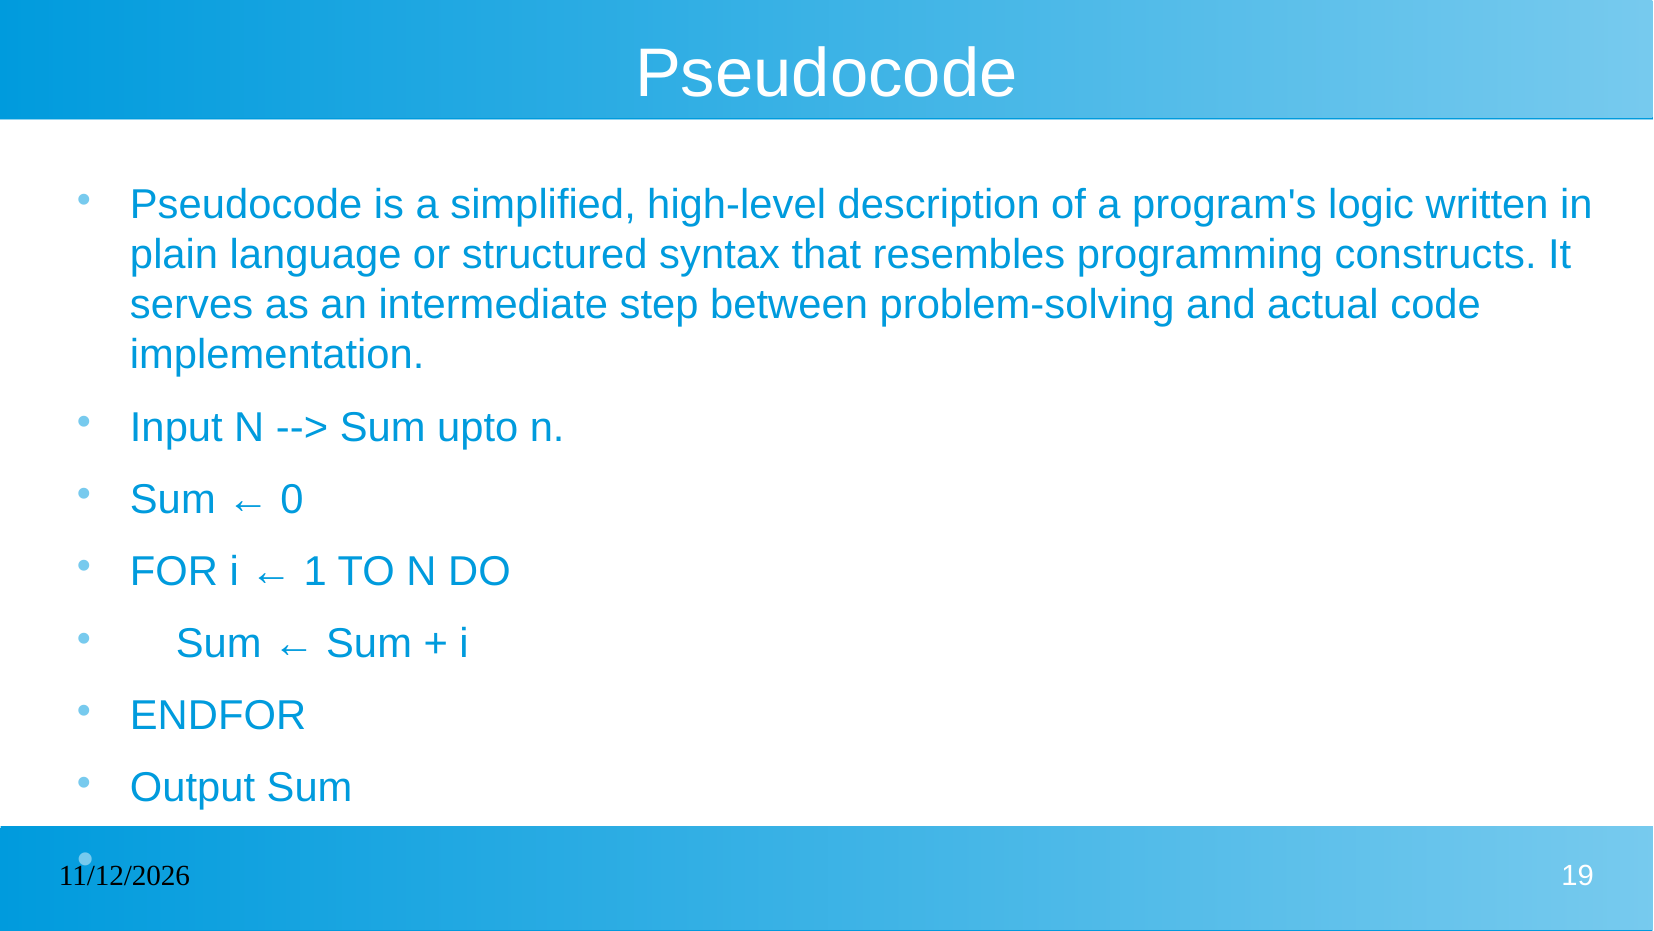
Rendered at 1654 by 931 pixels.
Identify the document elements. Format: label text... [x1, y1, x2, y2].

slide_number 19 [1210, 856, 1594, 915]
list Pseudocode is a simplified, high-level description of a program's logic written in plain language or structured syntax that resembles programming constructs. It serves as an intermediate step between problem-solving and actual code implementation. Input N --> Sum upto n. Sum ← 0 FOR i ← 1 TO N DO Sum ← Sum + i ENDFOR Output Sum [59, 177, 1594, 768]
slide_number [59, 856, 443, 915]
title Pseudocode [59, 29, 1594, 108]
